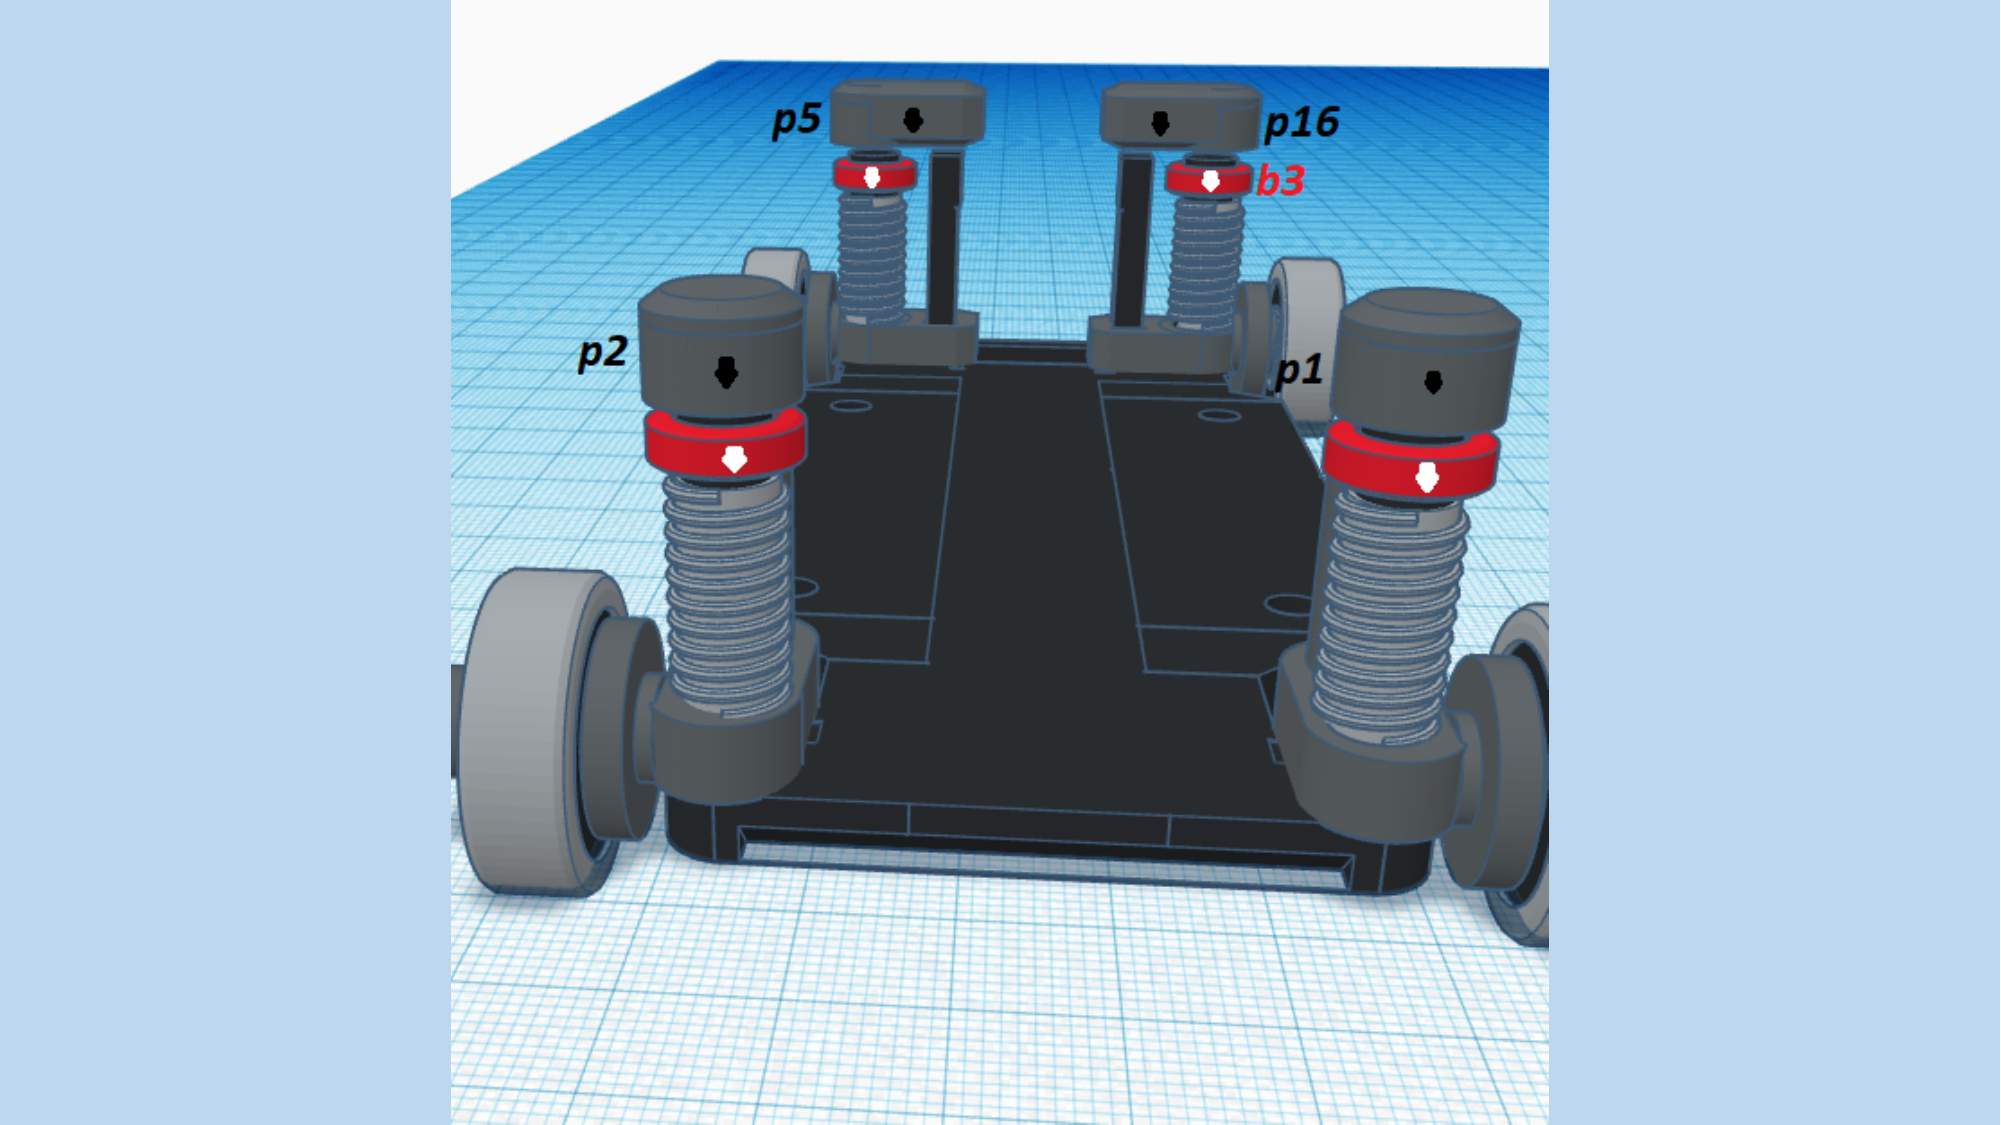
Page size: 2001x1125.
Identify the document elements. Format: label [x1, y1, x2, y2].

picture [451, 0, 1549, 1125]
